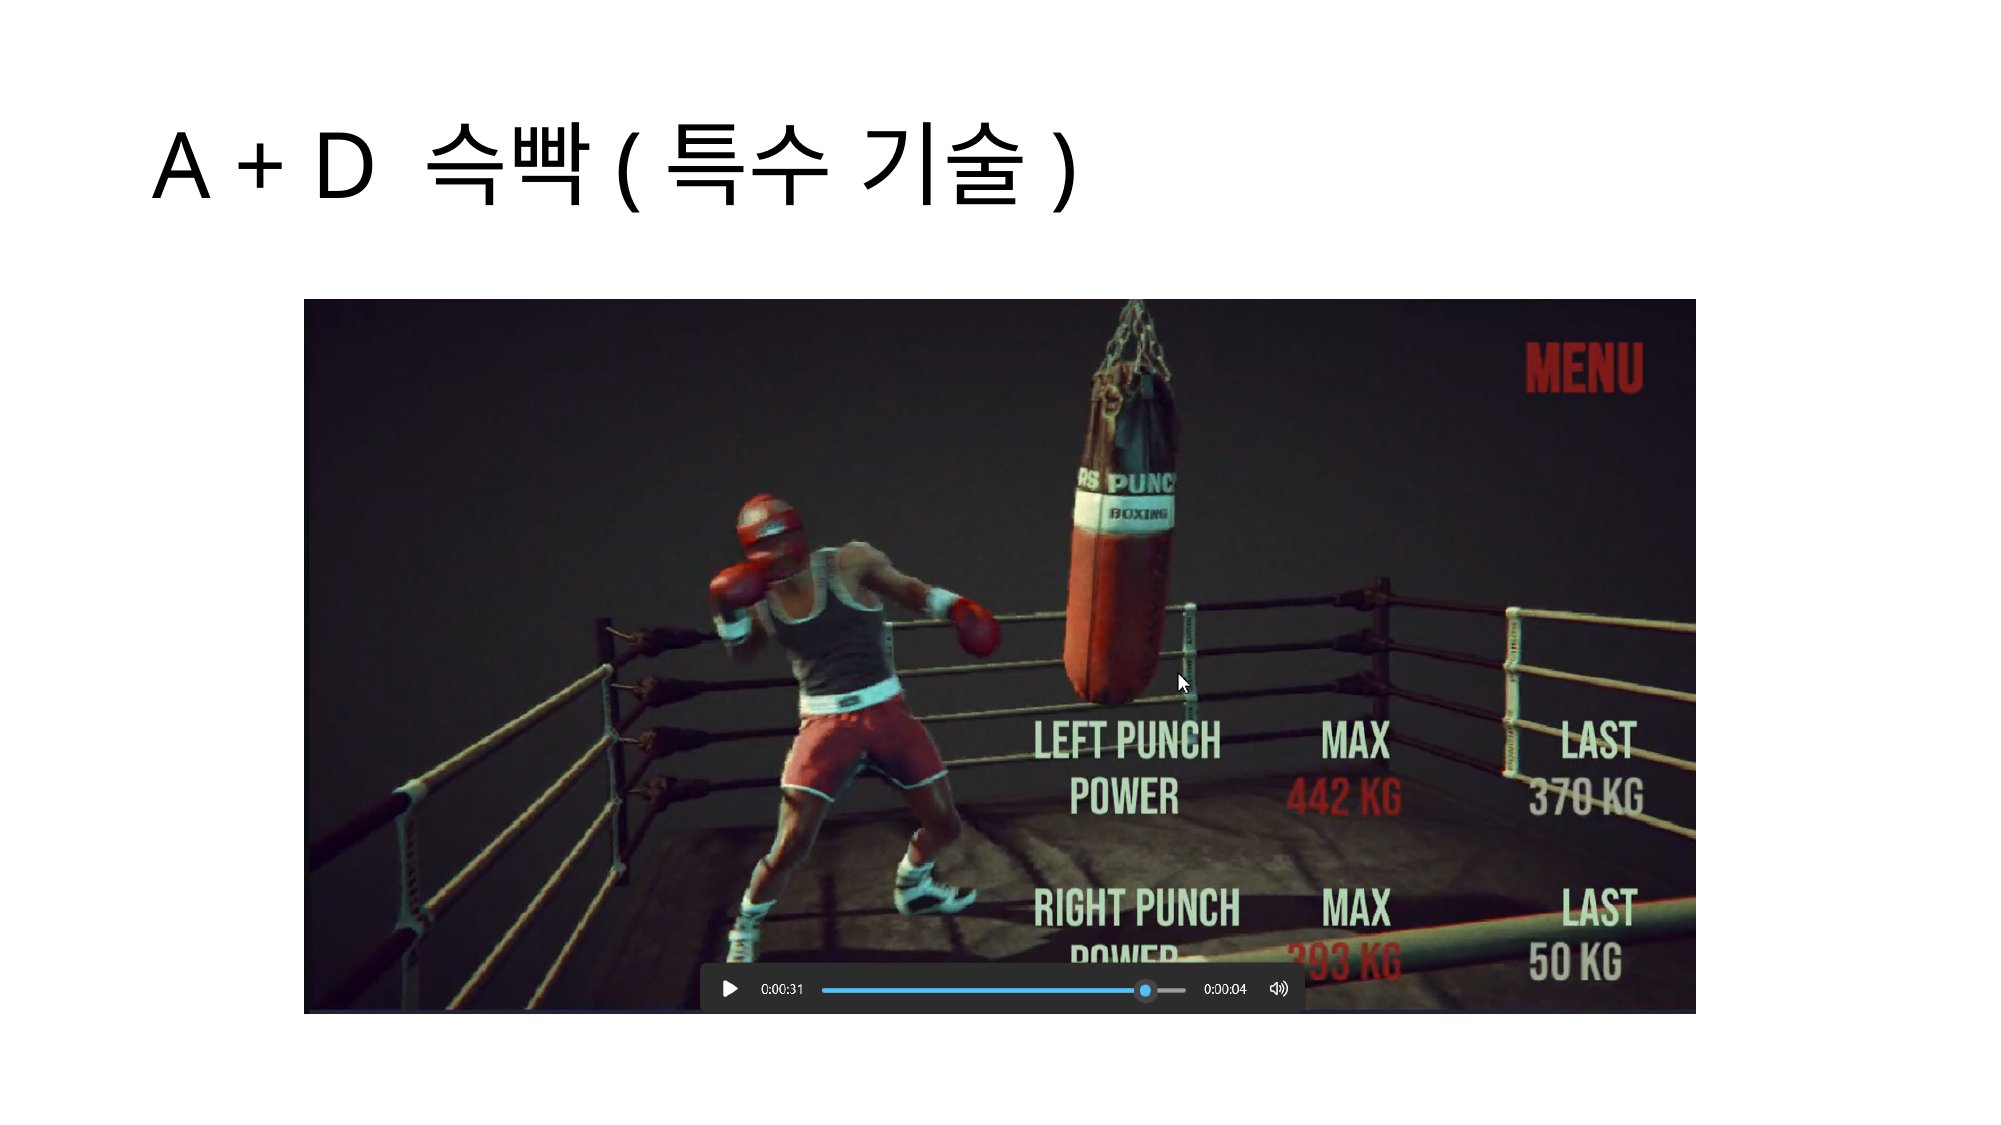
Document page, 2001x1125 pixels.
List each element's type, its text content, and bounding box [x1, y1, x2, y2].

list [303, 298, 1697, 1014]
title A + D 슥빡(특수 기술) [137, 59, 1863, 278]
